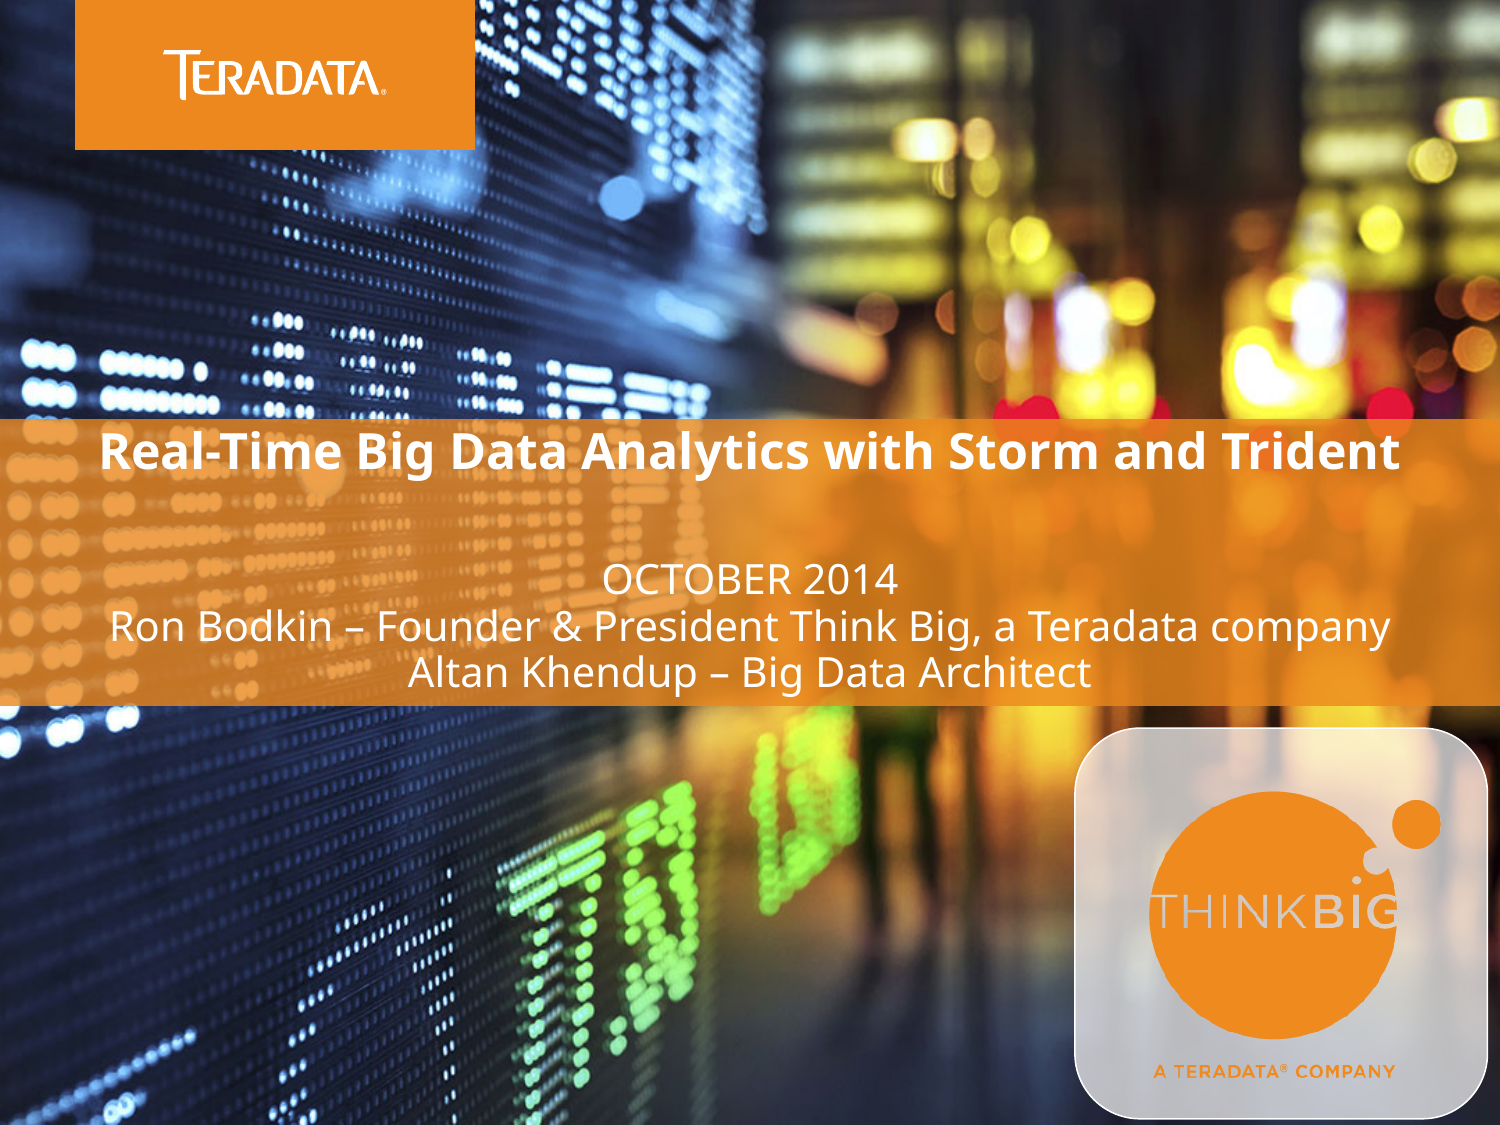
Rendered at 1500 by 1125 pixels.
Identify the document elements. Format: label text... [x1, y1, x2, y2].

picture [0, 0, 1500, 419]
list Real-Time Big Data Analytics with Storm and Trident OCTOBER 2014 Ron Bodkin – Founder & President Think Big, a Teradata company Altan Khendup – Big Data Architect [0, 419, 1500, 706]
text_box [1074, 728, 1488, 1119]
picture [0, 706, 1500, 1125]
